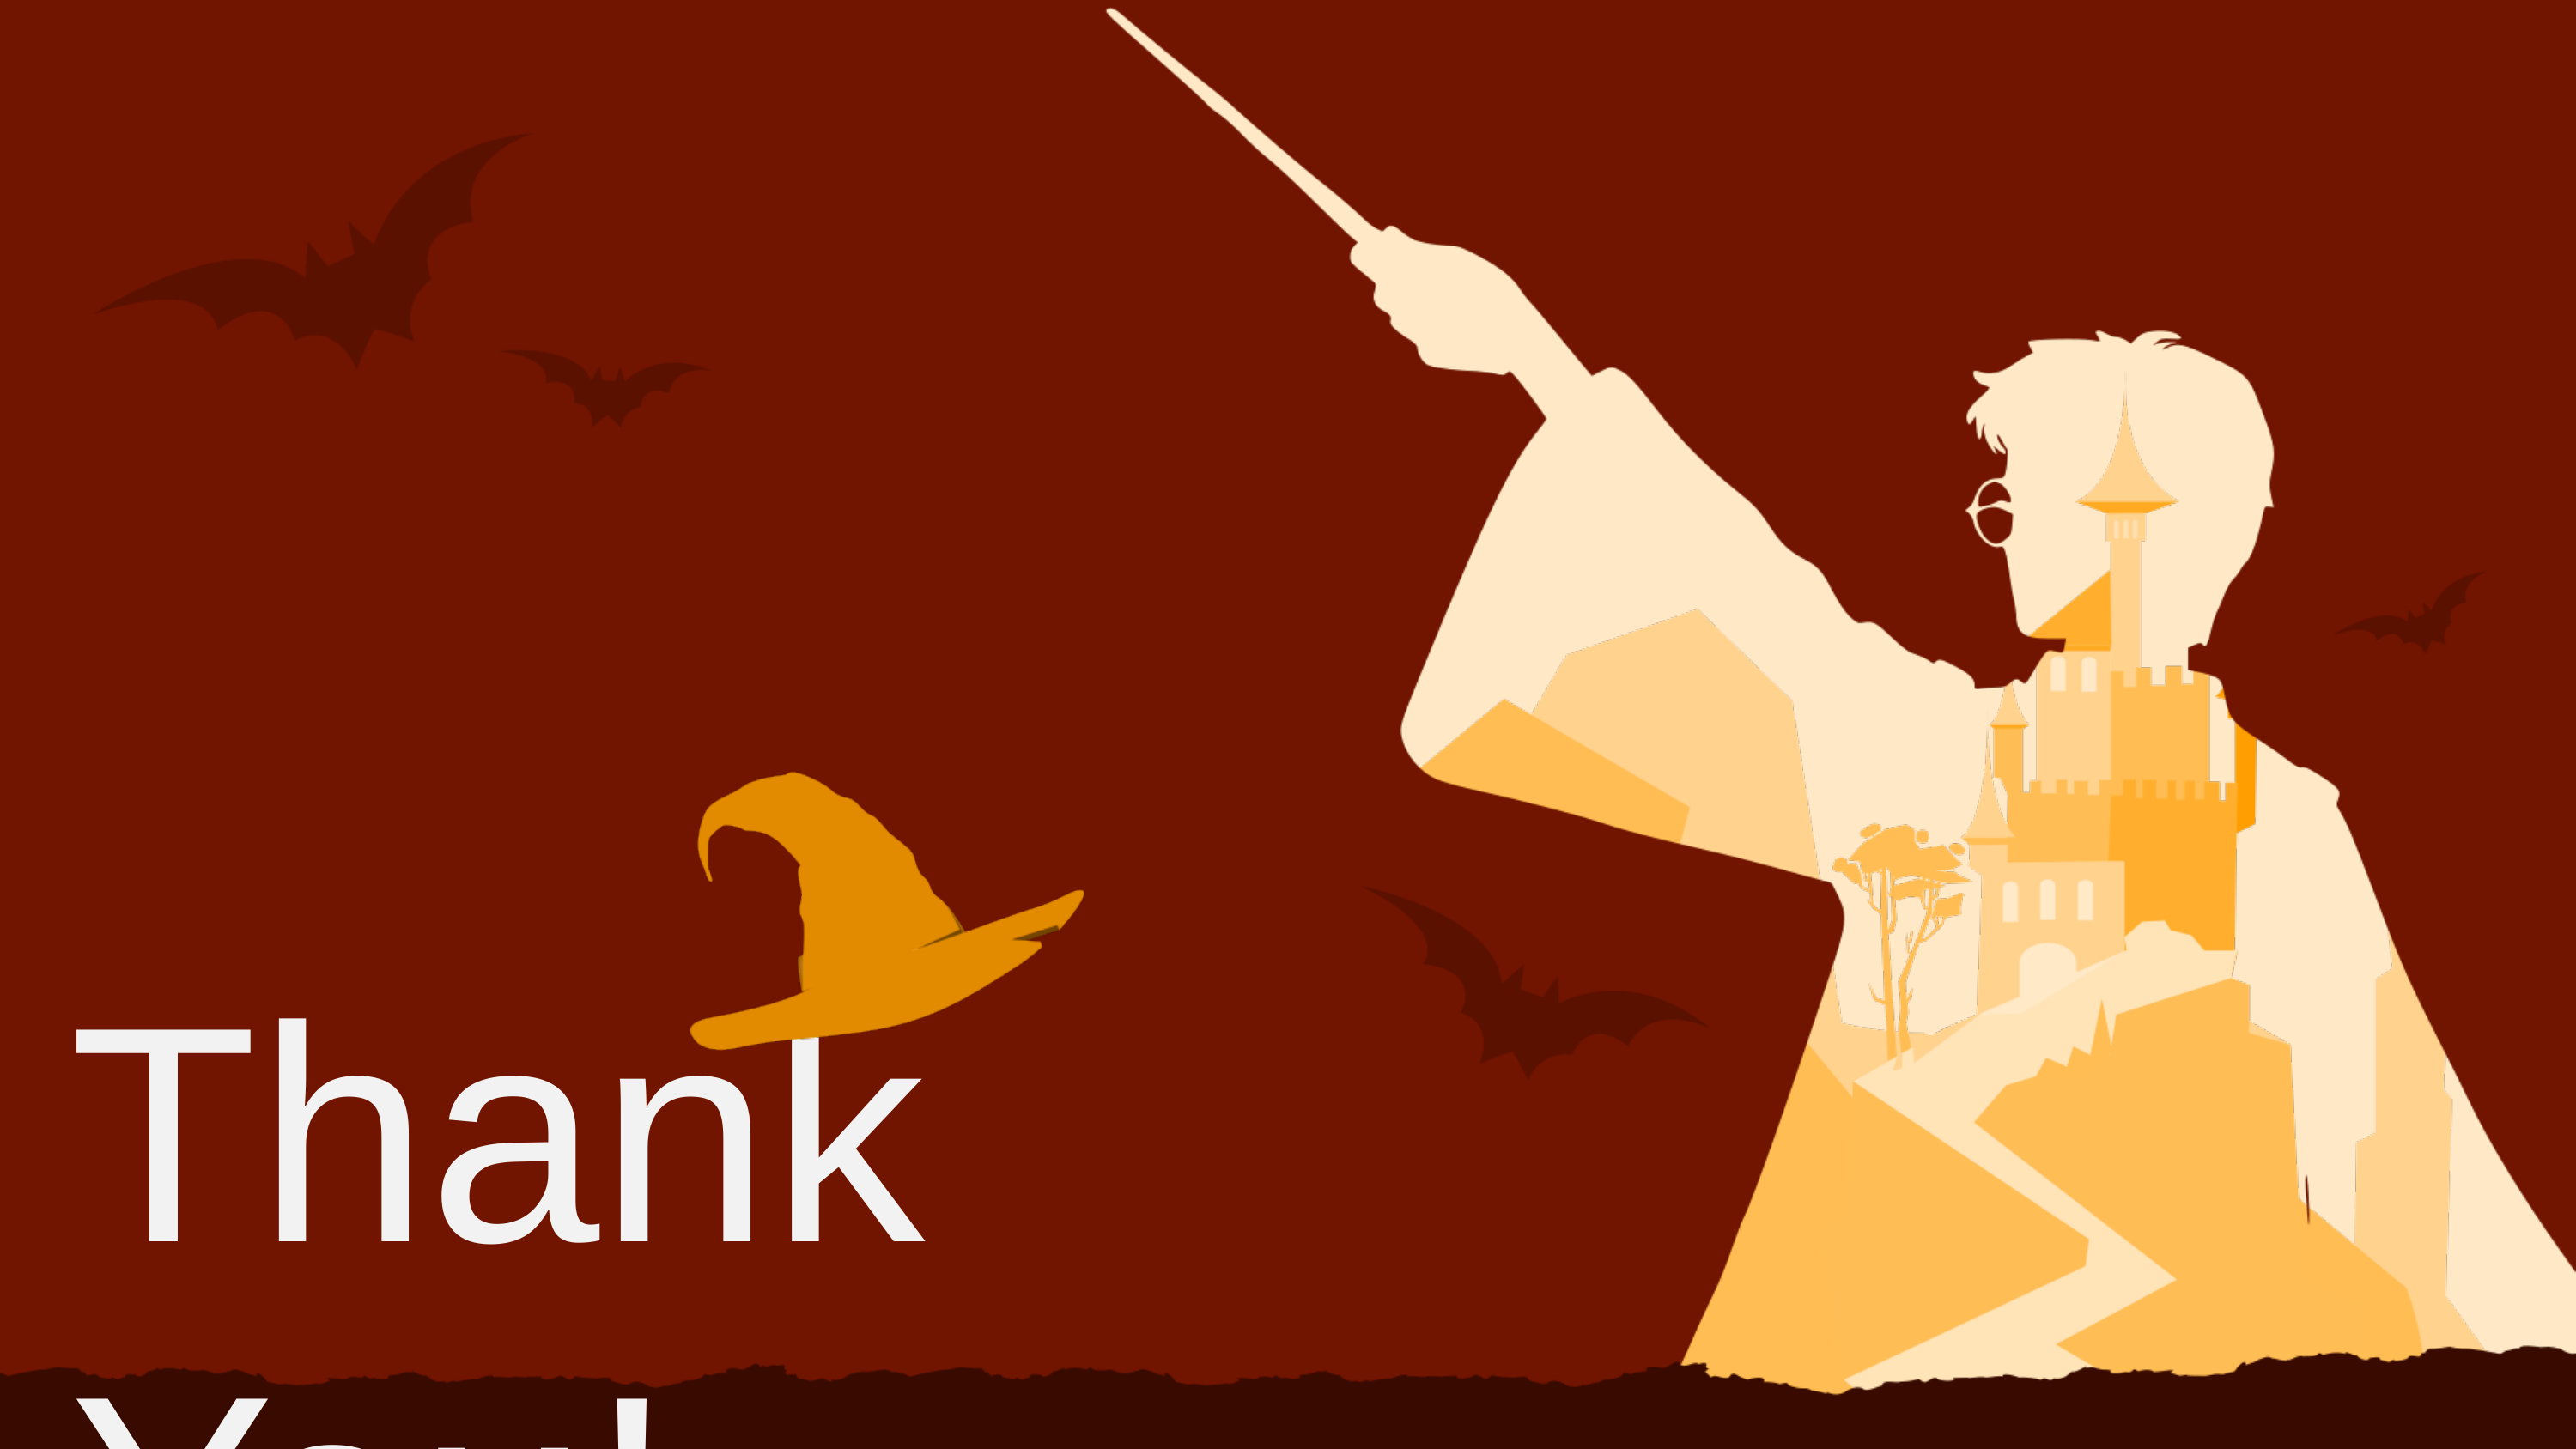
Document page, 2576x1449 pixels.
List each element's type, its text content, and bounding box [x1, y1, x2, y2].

text_box Thank You! [70, 934, 1504, 1449]
text_box [621, 692, 1106, 1090]
text_box [0, 0, 2576, 1449]
